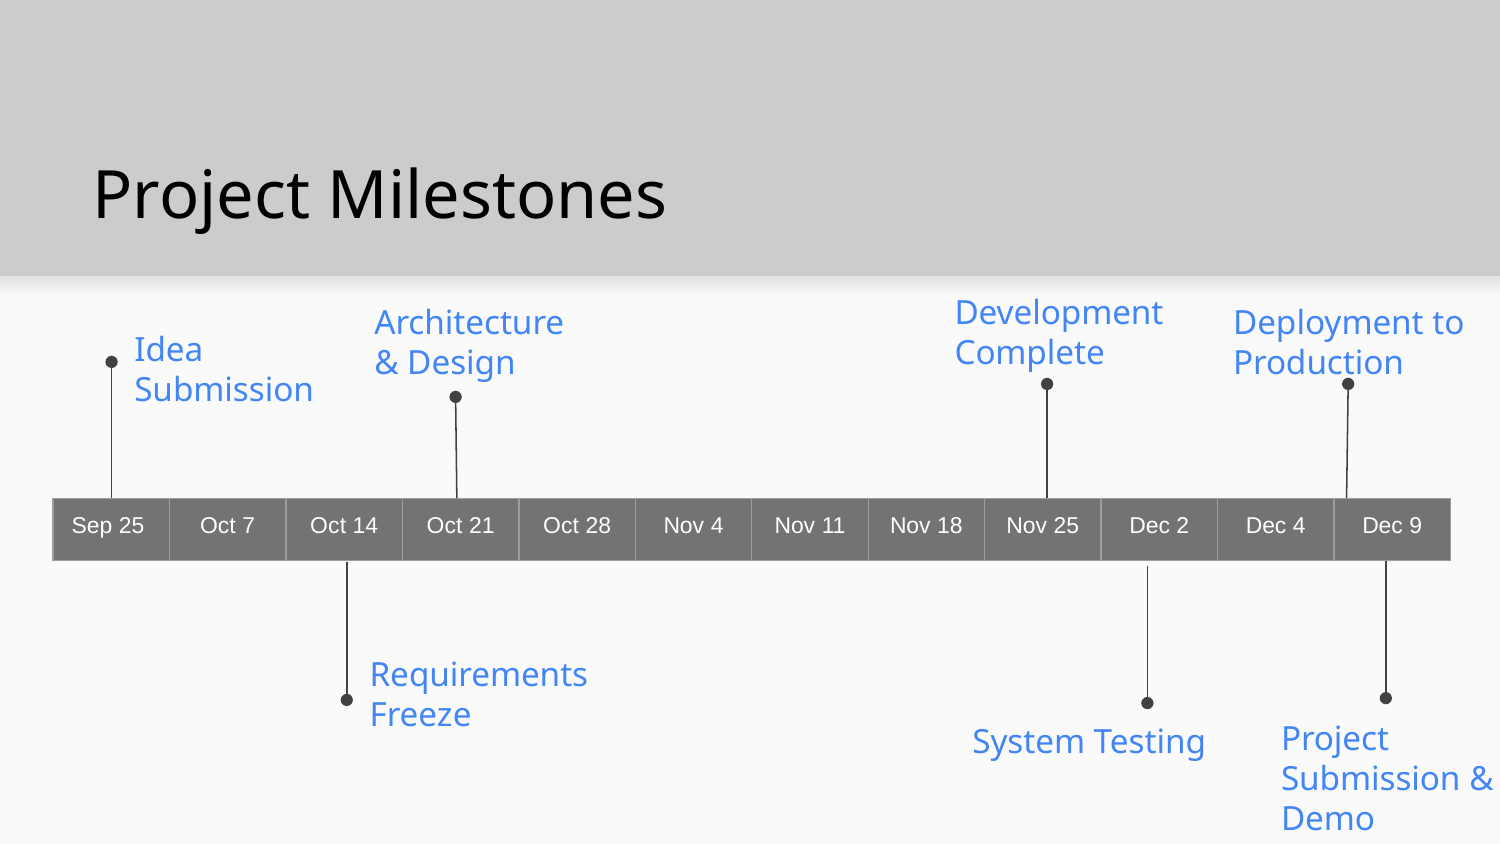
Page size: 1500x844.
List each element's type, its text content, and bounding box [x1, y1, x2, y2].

title System Testing [957, 708, 1255, 773]
title Requirements Freeze [354, 660, 653, 726]
table_header Nov 4 [636, 499, 751, 560]
table_header Nov 11 [752, 499, 868, 560]
table_header Dec 2 [1102, 499, 1217, 560]
table_header Nov 25 [985, 499, 1100, 560]
table_header Oct 28 [520, 499, 635, 560]
table_header Oct 7 [170, 499, 285, 560]
table_header Oct 14 [287, 499, 402, 560]
title Architecture & Design [359, 308, 584, 374]
table_header Oct 21 [403, 499, 518, 560]
title Deployment to Production [1218, 308, 1500, 374]
title Project Milestones [77, 121, 1427, 248]
title Idea Submission [119, 336, 417, 401]
table_header Nov 18 [869, 499, 984, 560]
title Project Submission & Demo [1265, 699, 1500, 765]
table_header Dec 4 [1218, 499, 1333, 560]
table_header Sep 25 [54, 499, 169, 560]
title Development Complete [939, 298, 1238, 364]
table_header Dec 9 [1335, 499, 1450, 560]
